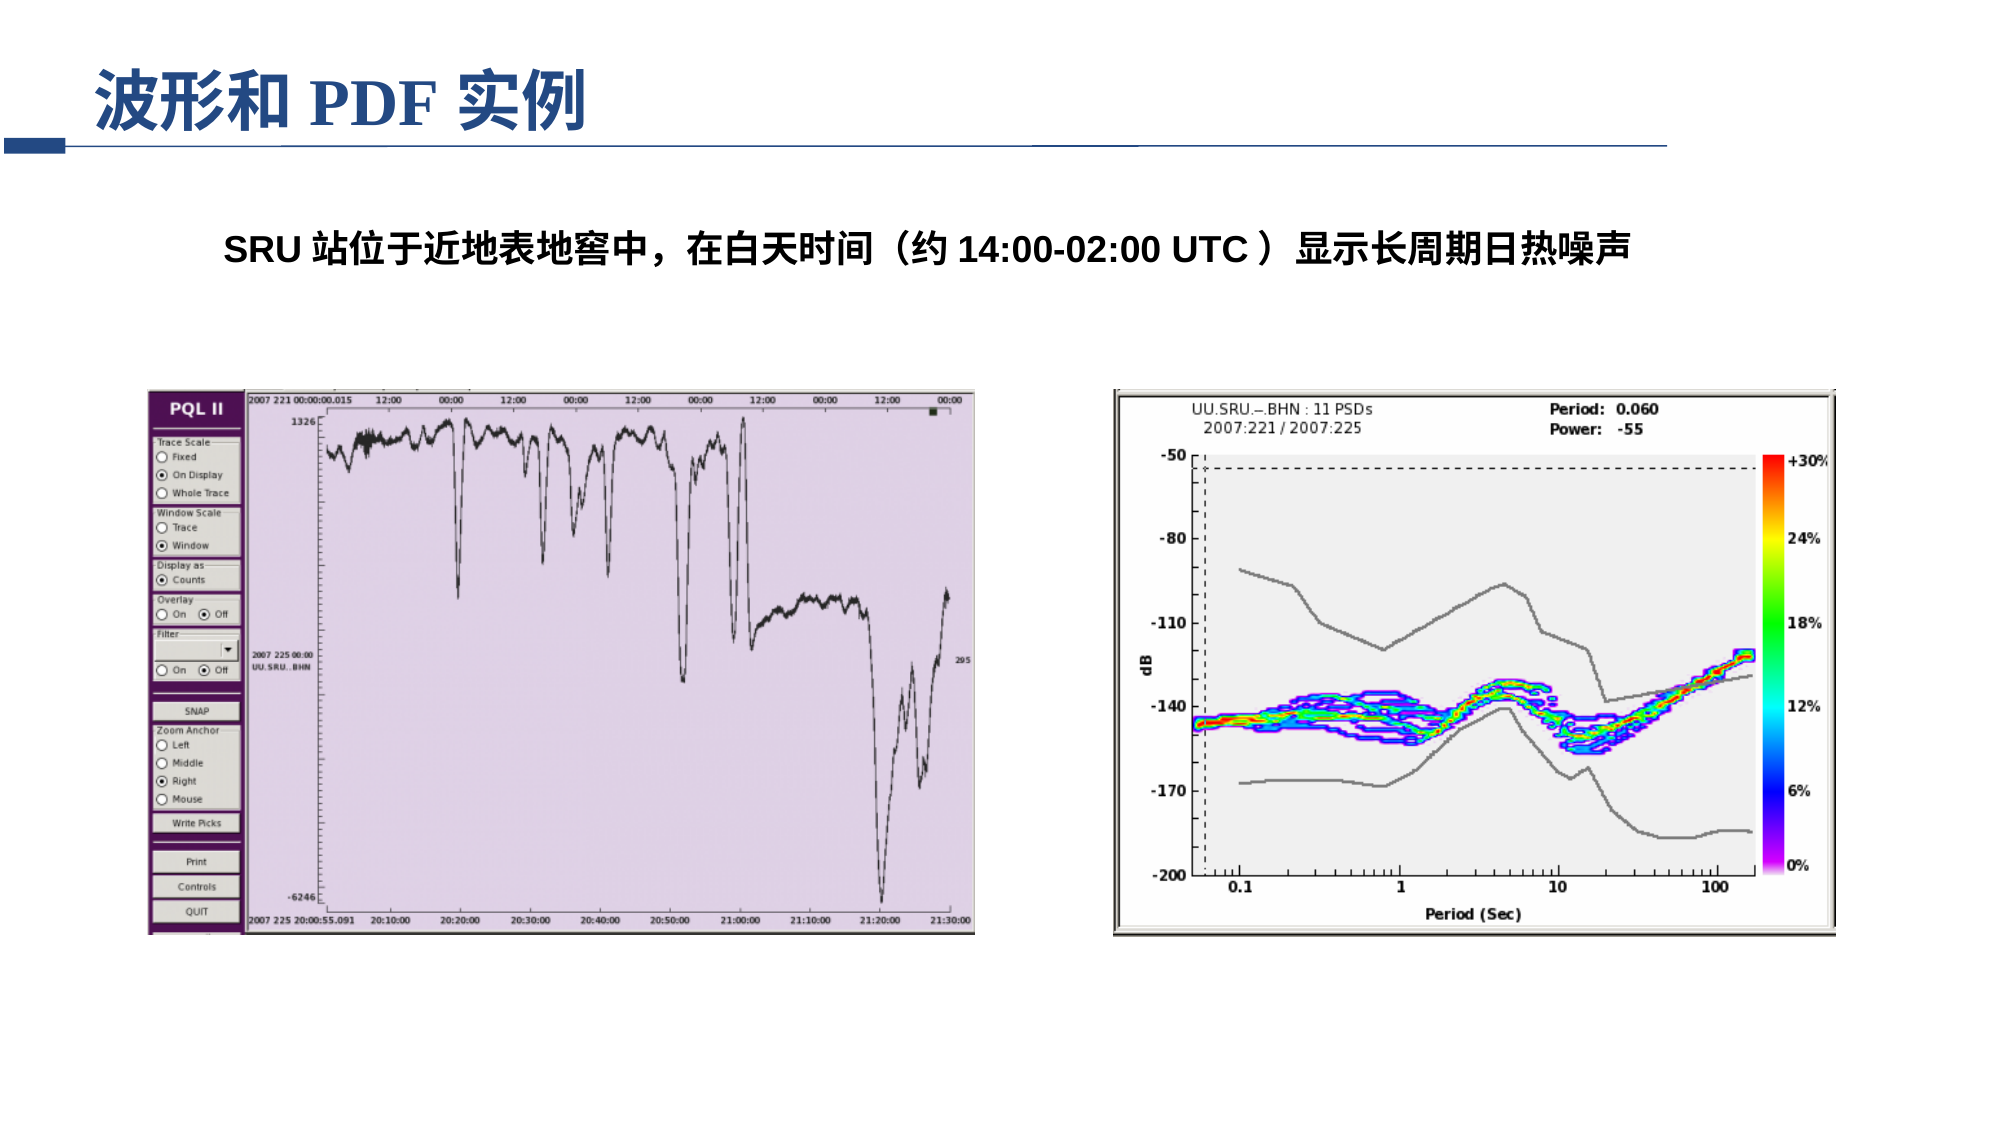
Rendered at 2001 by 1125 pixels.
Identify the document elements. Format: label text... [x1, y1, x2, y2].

text_box SRU站位于近地表地窖中，在白天时间（约14:00-02:00 UTC）显示长周期日热噪声 [208, 217, 1680, 278]
picture [1112, 389, 1836, 938]
picture [147, 389, 975, 936]
text_box [4, 137, 66, 154]
text_box 波形和PDF实例 [78, 78, 1237, 147]
